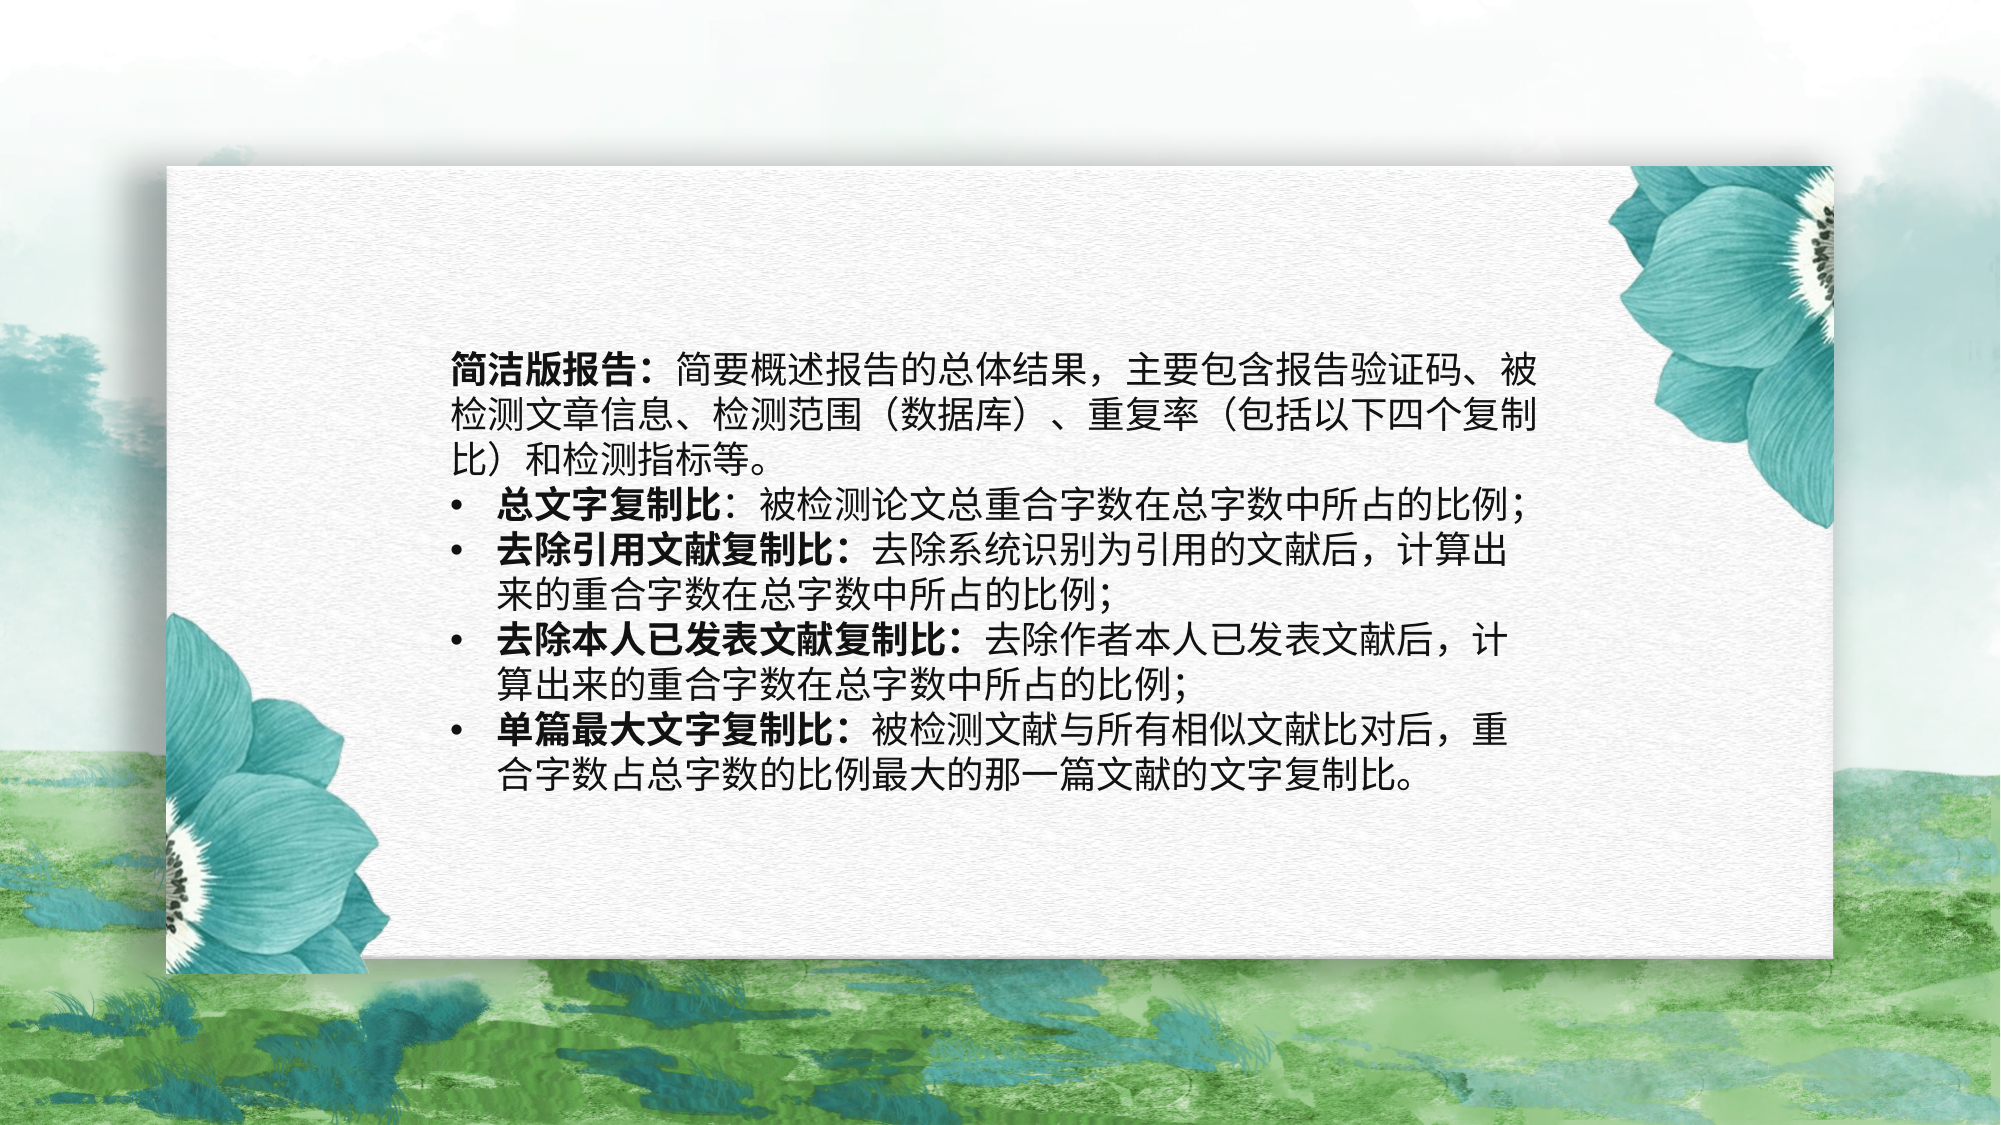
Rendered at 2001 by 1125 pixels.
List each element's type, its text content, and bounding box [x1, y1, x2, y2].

picture [0, 0, 2001, 1125]
text_box 简洁版报告：简要概述报告的总体结果，主要包含报告验证码、被检测文章信息、检测范围（数据库）、重复率（包括以下四个复制比）和检测指标等。 总文字复制比：被检测论文总重合字数在总字数中所占的比例； 去除引用文献复制比：去除系统识别为引用的文献后，计算出来的重合字数在总字数中所占的比例； 去除本人已发表文献复制比：去除作者本人已发表文献后，计算出来的重合字数在总字数中所占的比例； 单篇最大文字复制比：被检测文献与所有相似文献比对后，重合字数占总字数的比例最大的那一篇文献的文字复制比。 [435, 339, 1557, 804]
